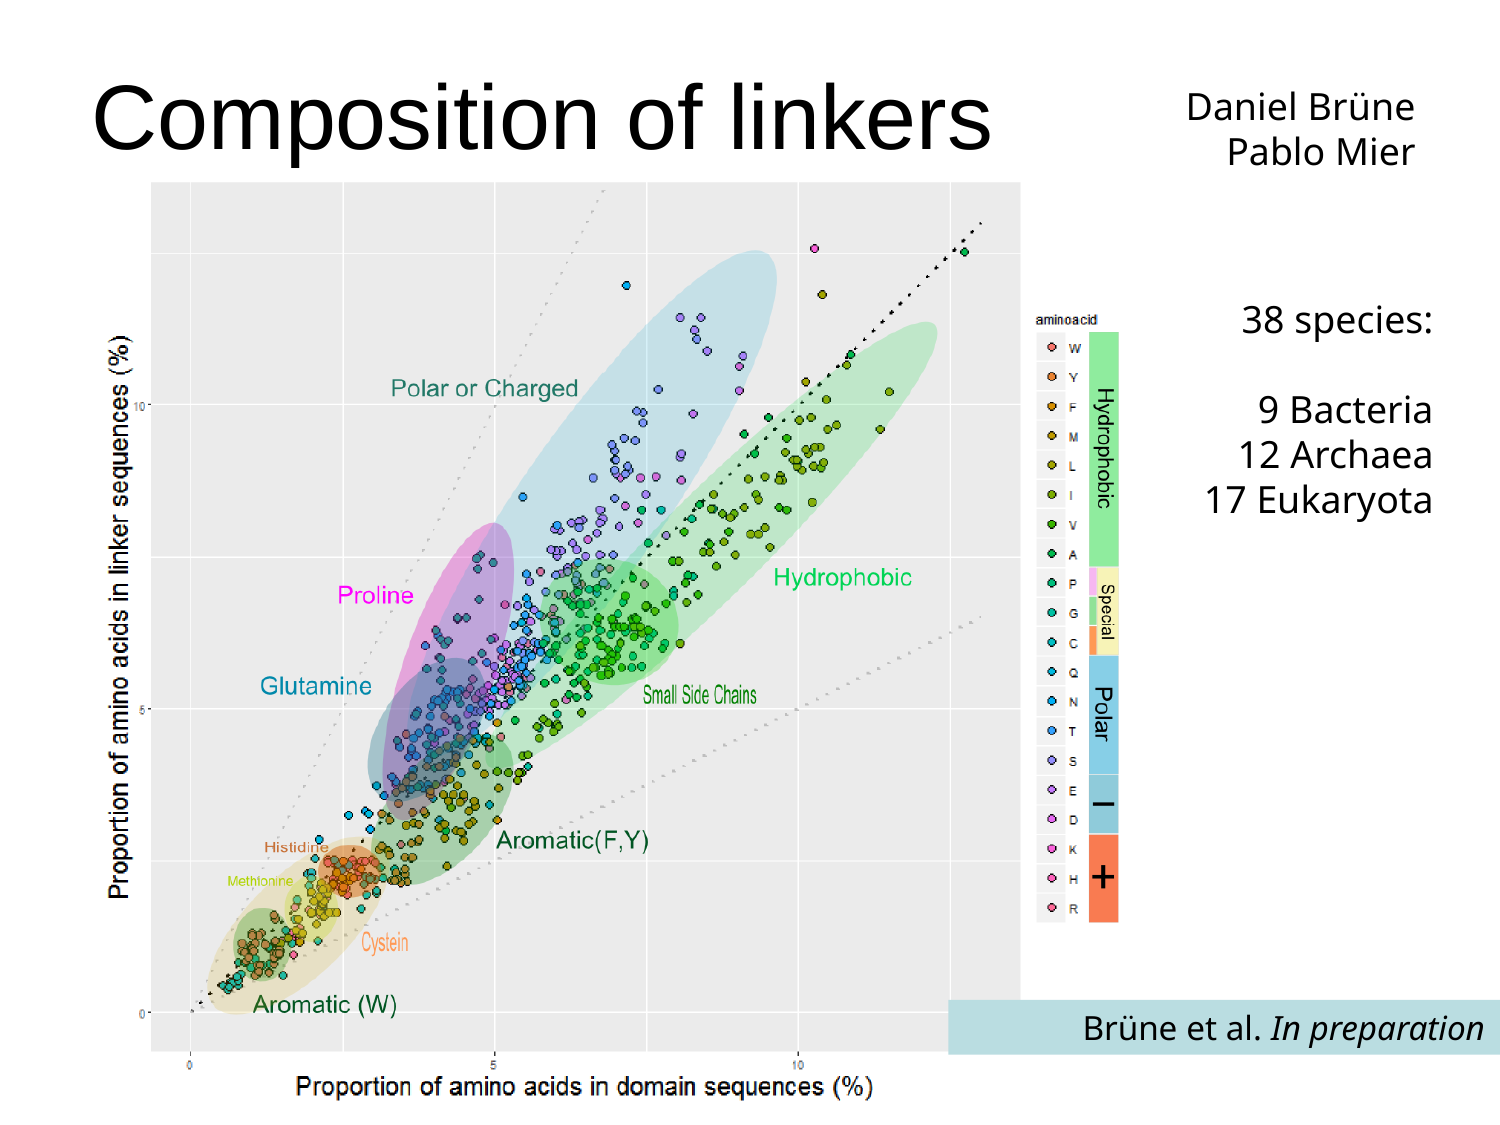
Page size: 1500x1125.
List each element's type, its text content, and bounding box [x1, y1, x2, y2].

title Composition of linkers [37, 0, 1049, 226]
text_box Brüne et al. In preparation [1163, 999, 1500, 1055]
text_box Daniel Brüne Pablo Mier [1156, 75, 1431, 181]
text_box 38 species: 9 Bacteria 12 Archaea 17 Eukaryota [1163, 288, 1449, 529]
picture [81, 156, 1158, 1119]
